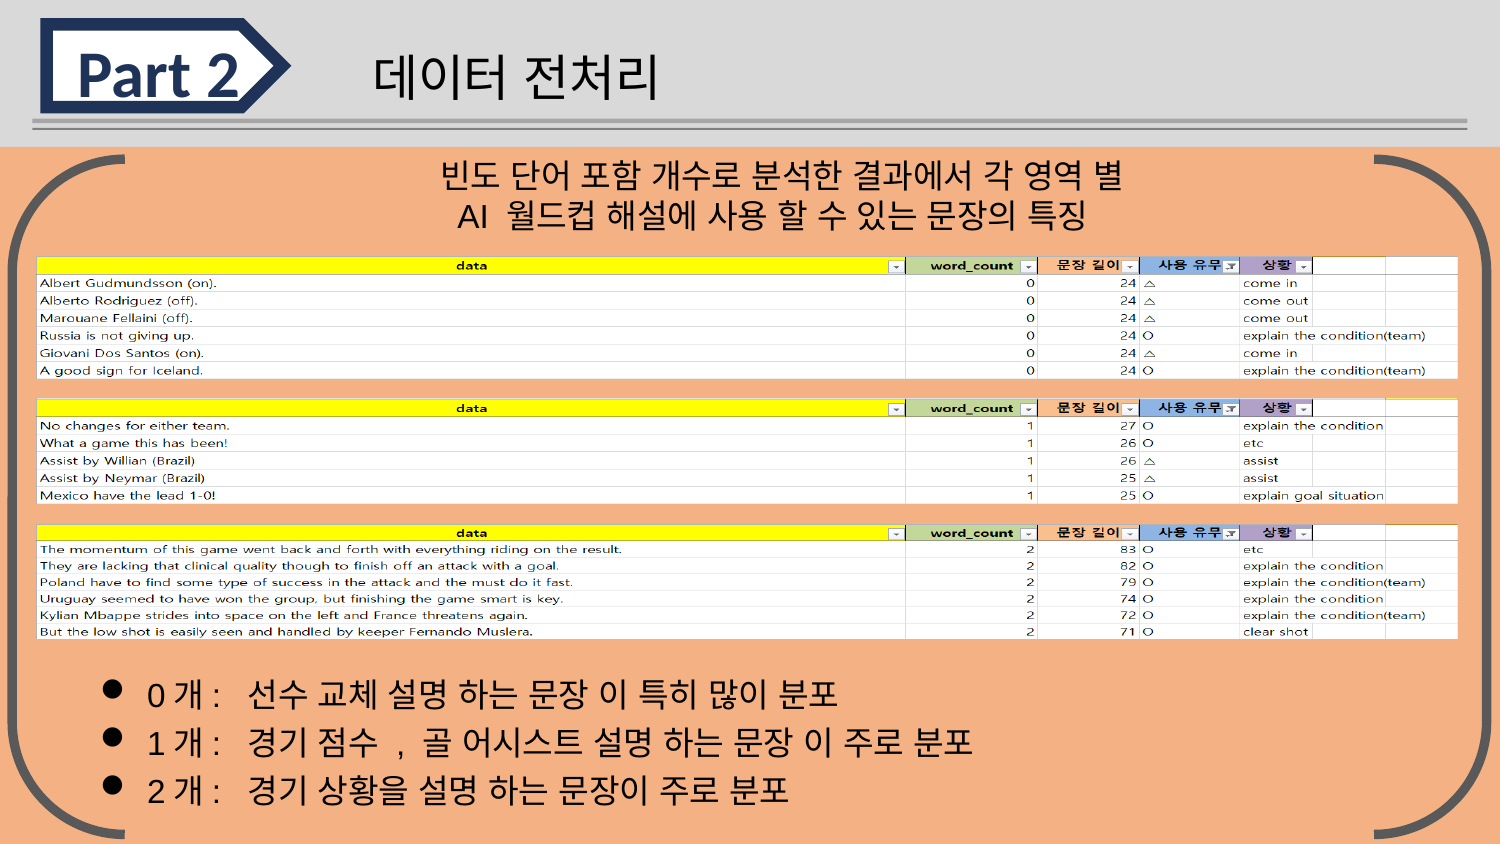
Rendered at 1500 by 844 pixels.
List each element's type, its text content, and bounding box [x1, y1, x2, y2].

picture [36, 398, 1458, 504]
text_box 빈도 단어 포함 개수로 분석한 결과에서 각 영역 별 AI 월드컵 해설에 사용 할 수 있는 문장의 특징 [108, 147, 1458, 243]
picture [36, 524, 1458, 639]
text_box 0개: 선수 교체 설명 하는 문장 이 특히 많이 분포 1개: 경기 점수 , 골 어시스트 설명 하는 문장 이 주로 분포 2개: 경기 상황을 설명 하는 문장이 주로 분포 [85, 658, 1413, 818]
text_box [0, 146, 1500, 844]
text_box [46, 23, 283, 120]
list 데이터 전처리 [356, 45, 1434, 115]
picture [36, 256, 1458, 379]
text_box [11, 159, 1488, 835]
